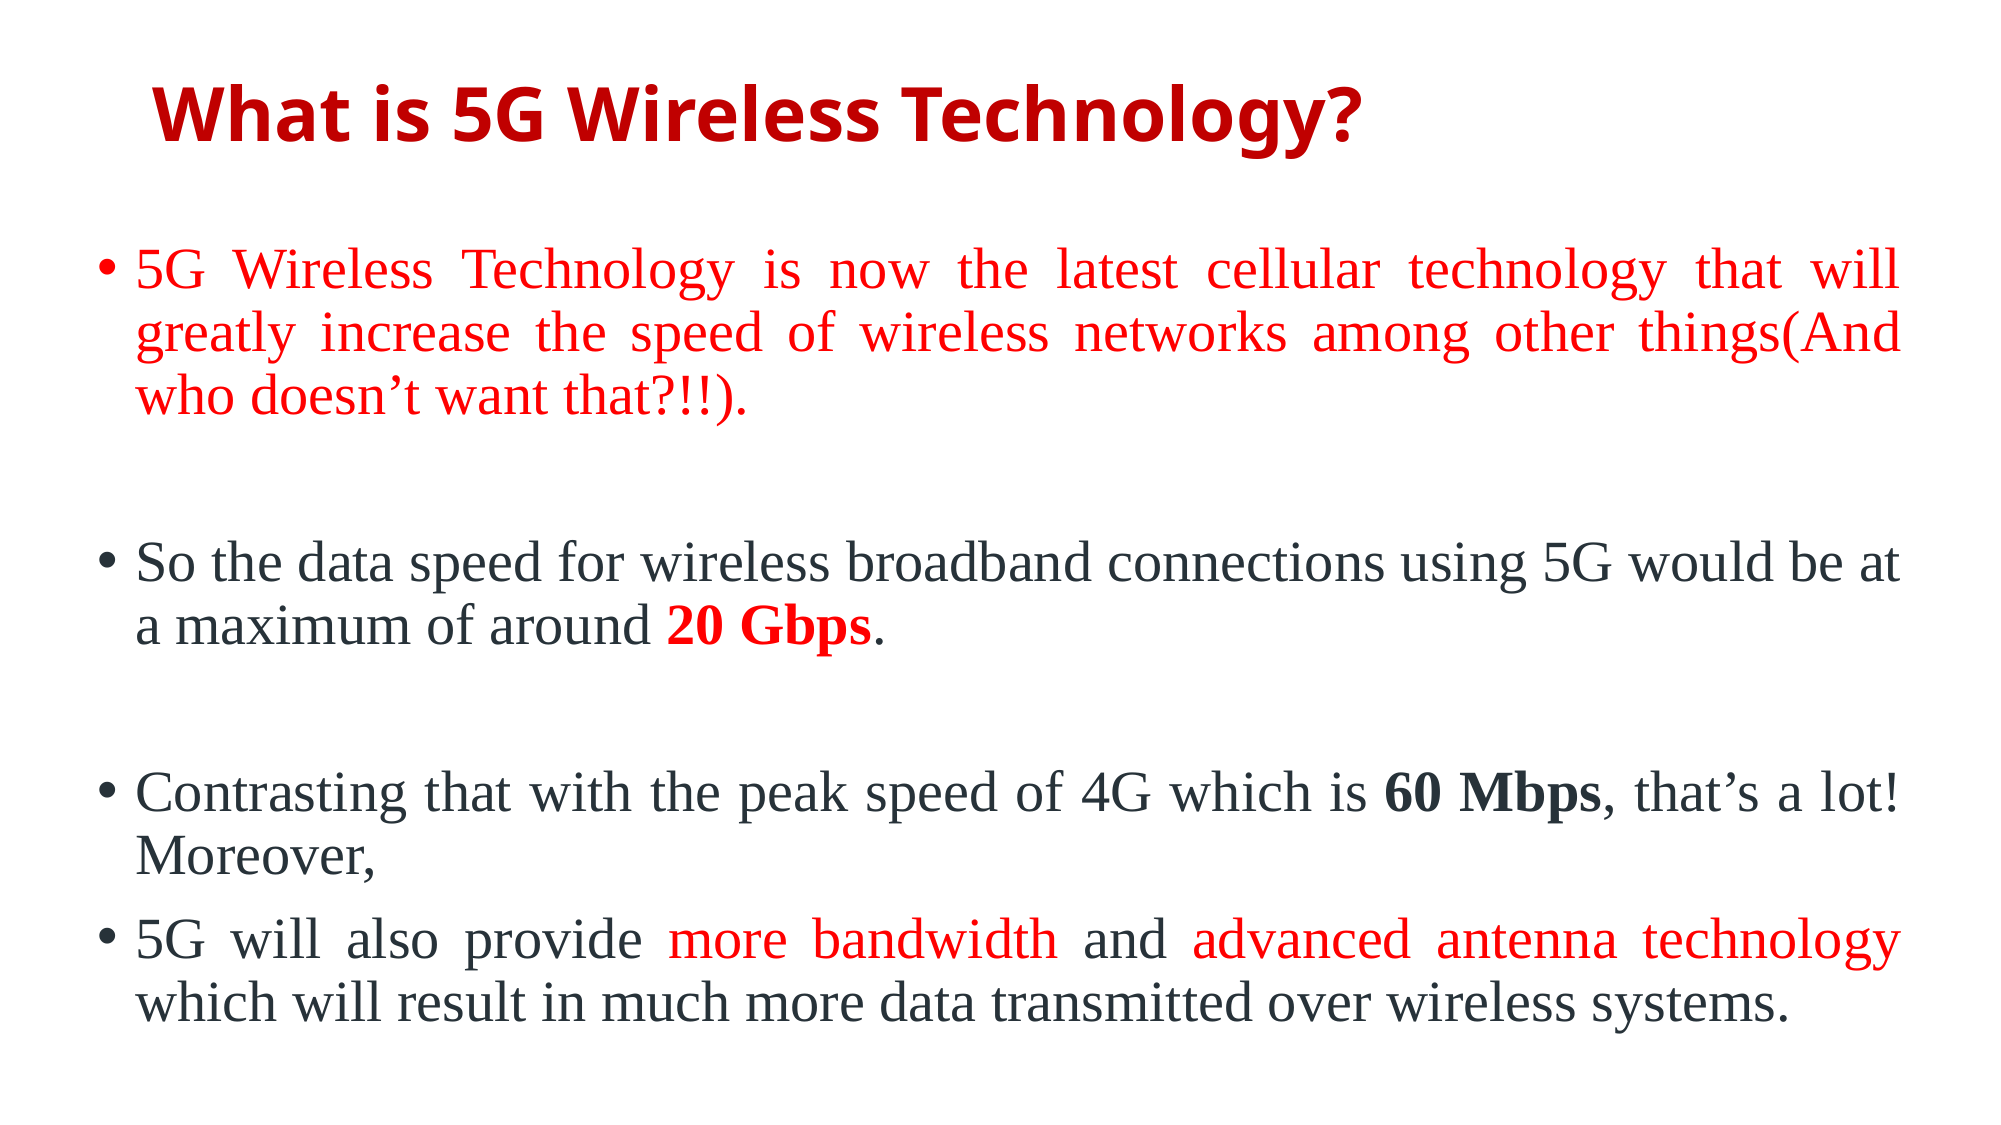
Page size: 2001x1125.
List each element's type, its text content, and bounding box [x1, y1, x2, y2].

list 5G Wireless Technology is now the latest cellular technology that will greatly increase the speed of wireless networks among other things(And who doesn’t want that?!!). So the data speed for wireless broadband connections using 5G would be at a maximum of around 20 Gbps. Contrasting that with the peak speed of 4G which is 60 Mbps, that’s a lot! Moreover, 5G will also provide more bandwidth and advanced antenna technology which will result in much more data transmitted over wireless systems. [82, 230, 1918, 1080]
title What is 5G Wireless Technology? [137, 59, 1863, 175]
